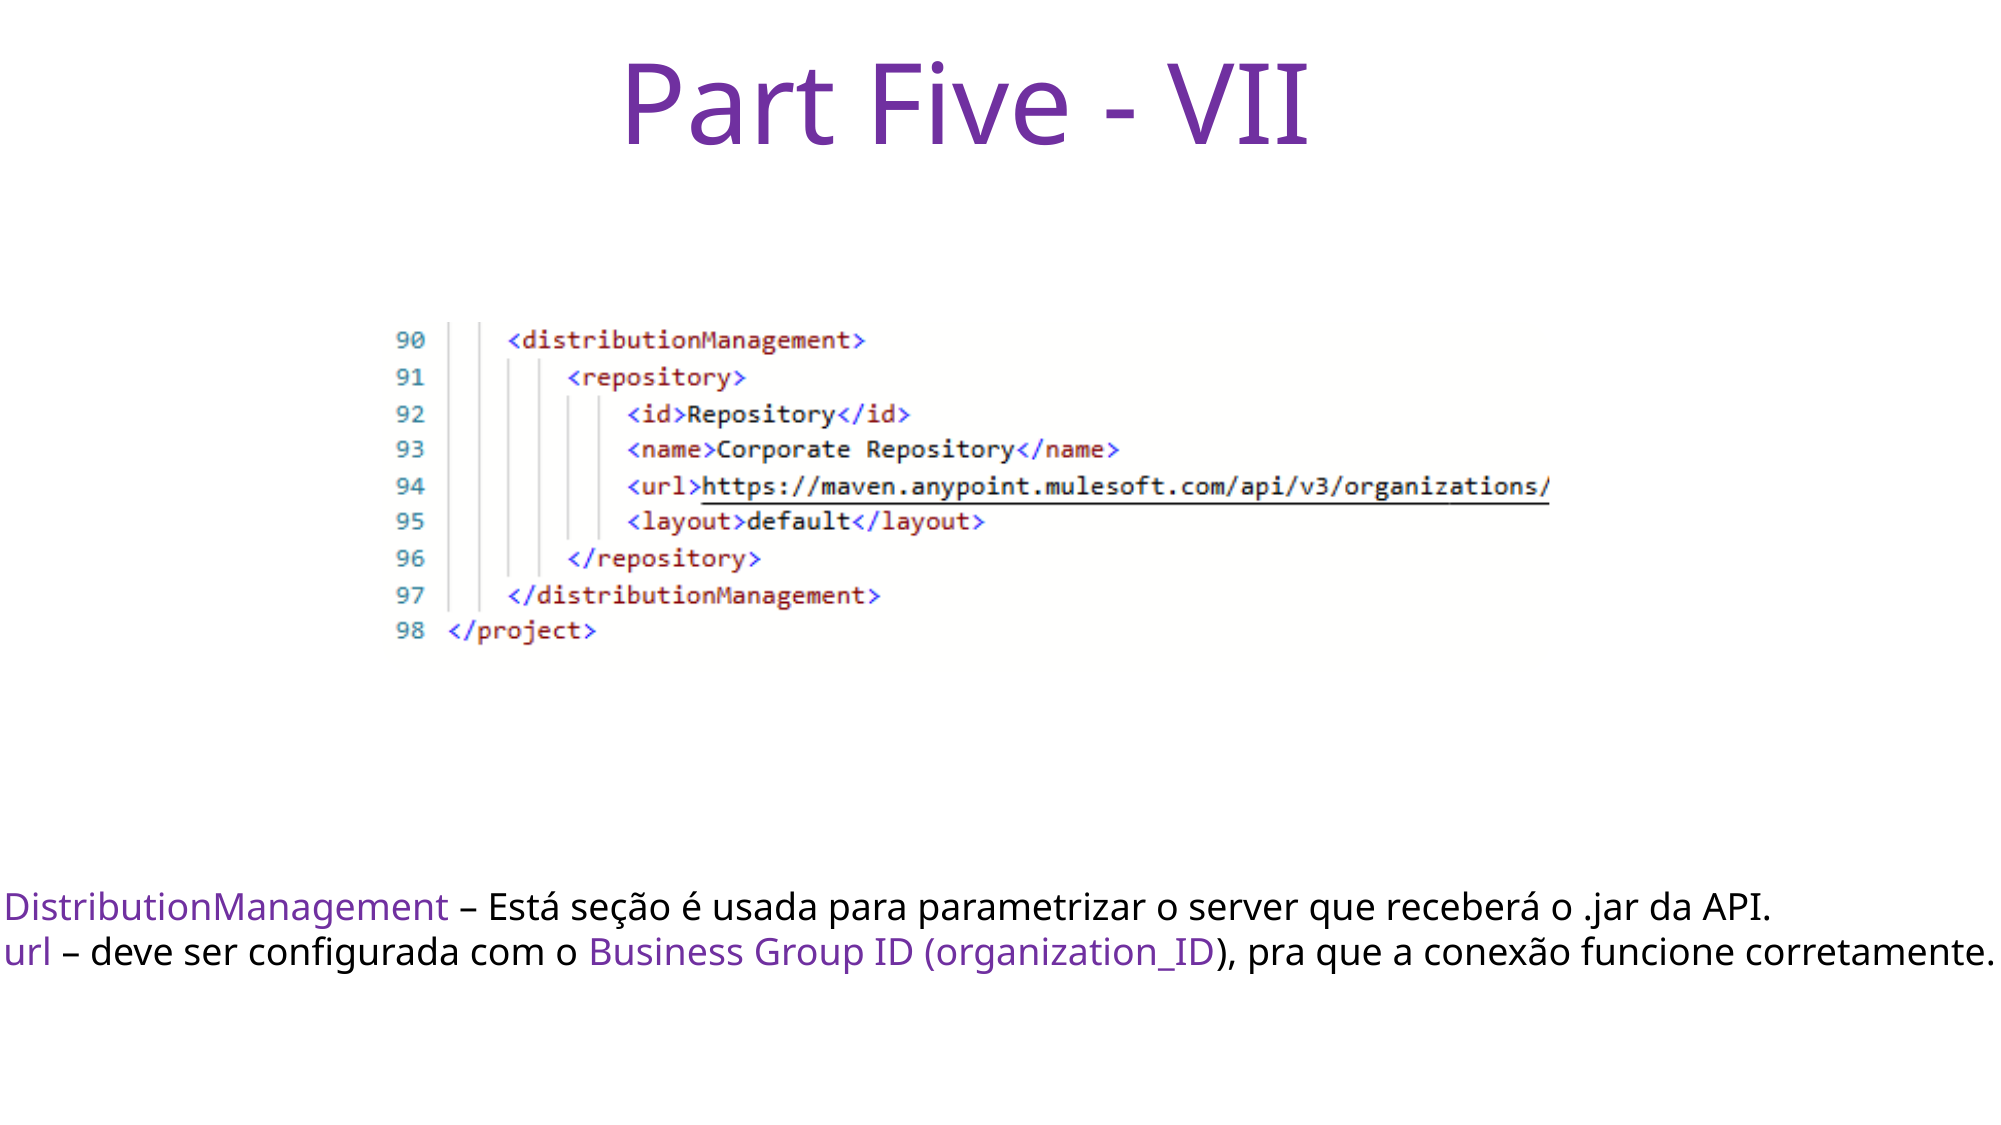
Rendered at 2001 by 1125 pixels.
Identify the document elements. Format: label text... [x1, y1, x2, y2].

picture [382, 321, 1550, 673]
text_box Part Five - VII [603, 24, 1328, 175]
text_box DistributionManagement – Está seção é usada para parametrizar o server que receberá o .jar da API. url – deve ser configurada com o Business Group ID (organization_ID), pra que a conexão funcione corretamente. [0, 875, 2000, 981]
